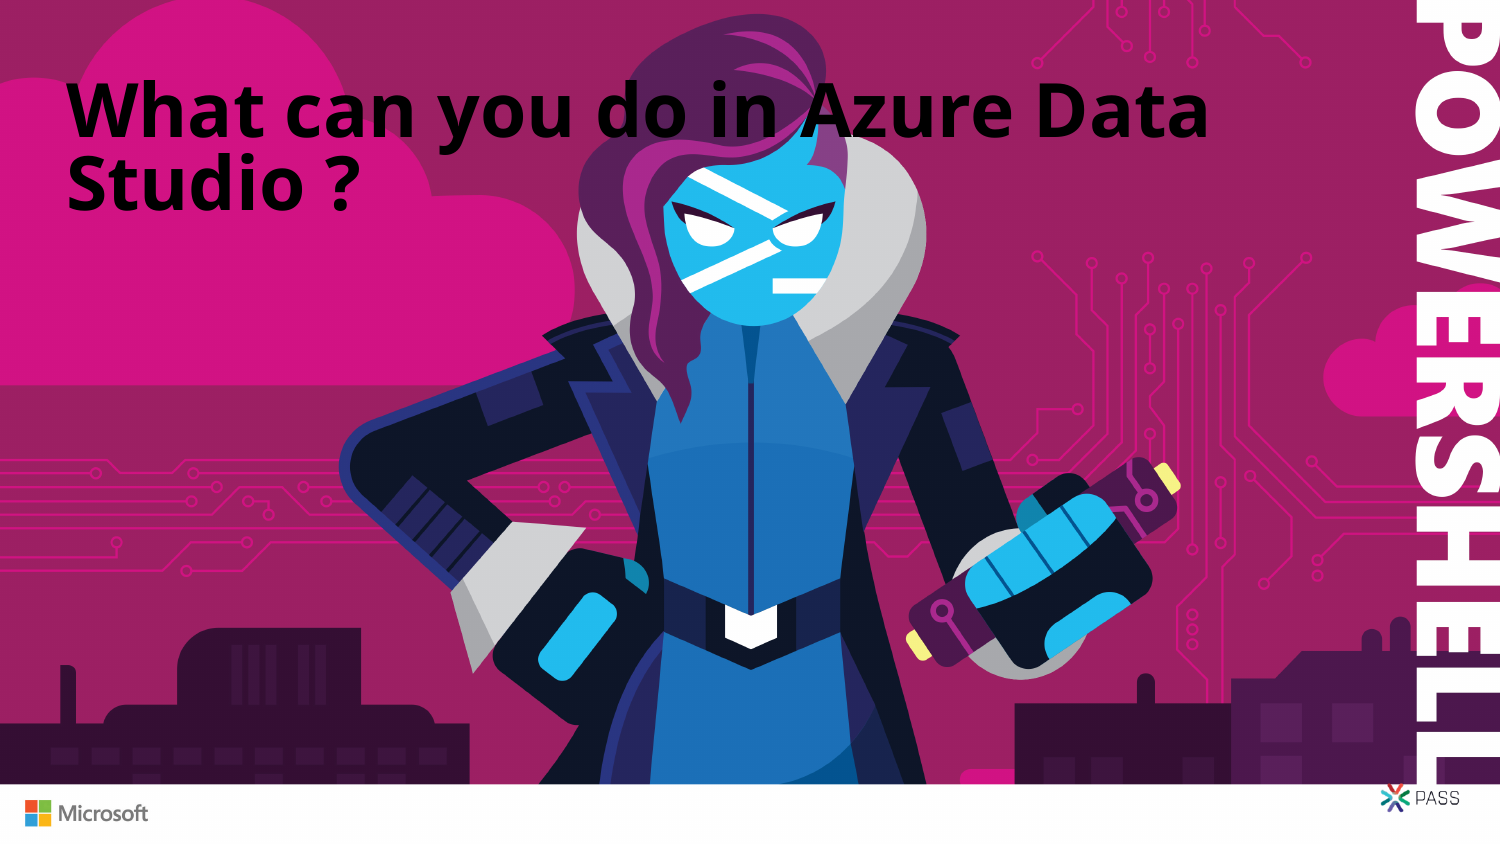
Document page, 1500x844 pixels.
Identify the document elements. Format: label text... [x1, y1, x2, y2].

picture [0, 0, 1500, 844]
title What can you do in Azure Data Studio ? [51, 71, 1443, 173]
